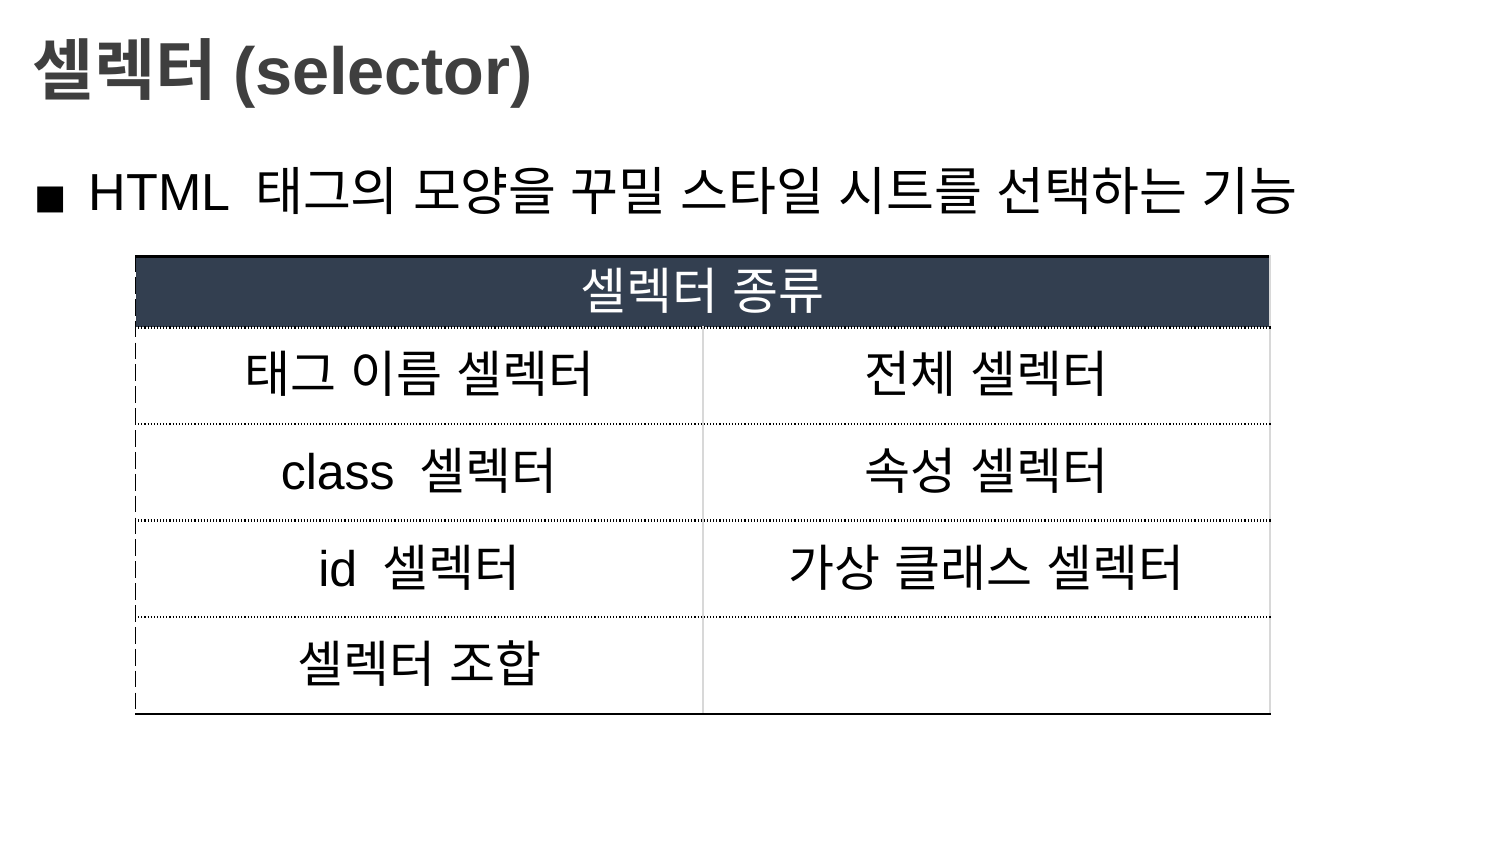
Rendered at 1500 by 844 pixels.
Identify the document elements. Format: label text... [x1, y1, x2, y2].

table_cell 가상 클래스 셀렉터 [704, 521, 1269, 617]
list 셀렉터(selector) [17, 20, 1471, 115]
table_cell id 셀렉터 [136, 521, 702, 617]
table_cell 전체 셀렉터 [704, 327, 1269, 424]
table_cell 태그 이름 셀렉터 [136, 327, 702, 424]
table_cell 셀렉터 조합 [136, 617, 702, 713]
table_cell [704, 617, 1269, 713]
list HTML 태그의 모양을 꾸밀 스타일 시트를 선택하는 기능 [17, 138, 1471, 788]
table_cell class 셀렉터 [136, 424, 702, 521]
table_header 셀렉터 종류 [136, 258, 1269, 327]
table_cell 속성 셀렉터 [704, 424, 1269, 521]
